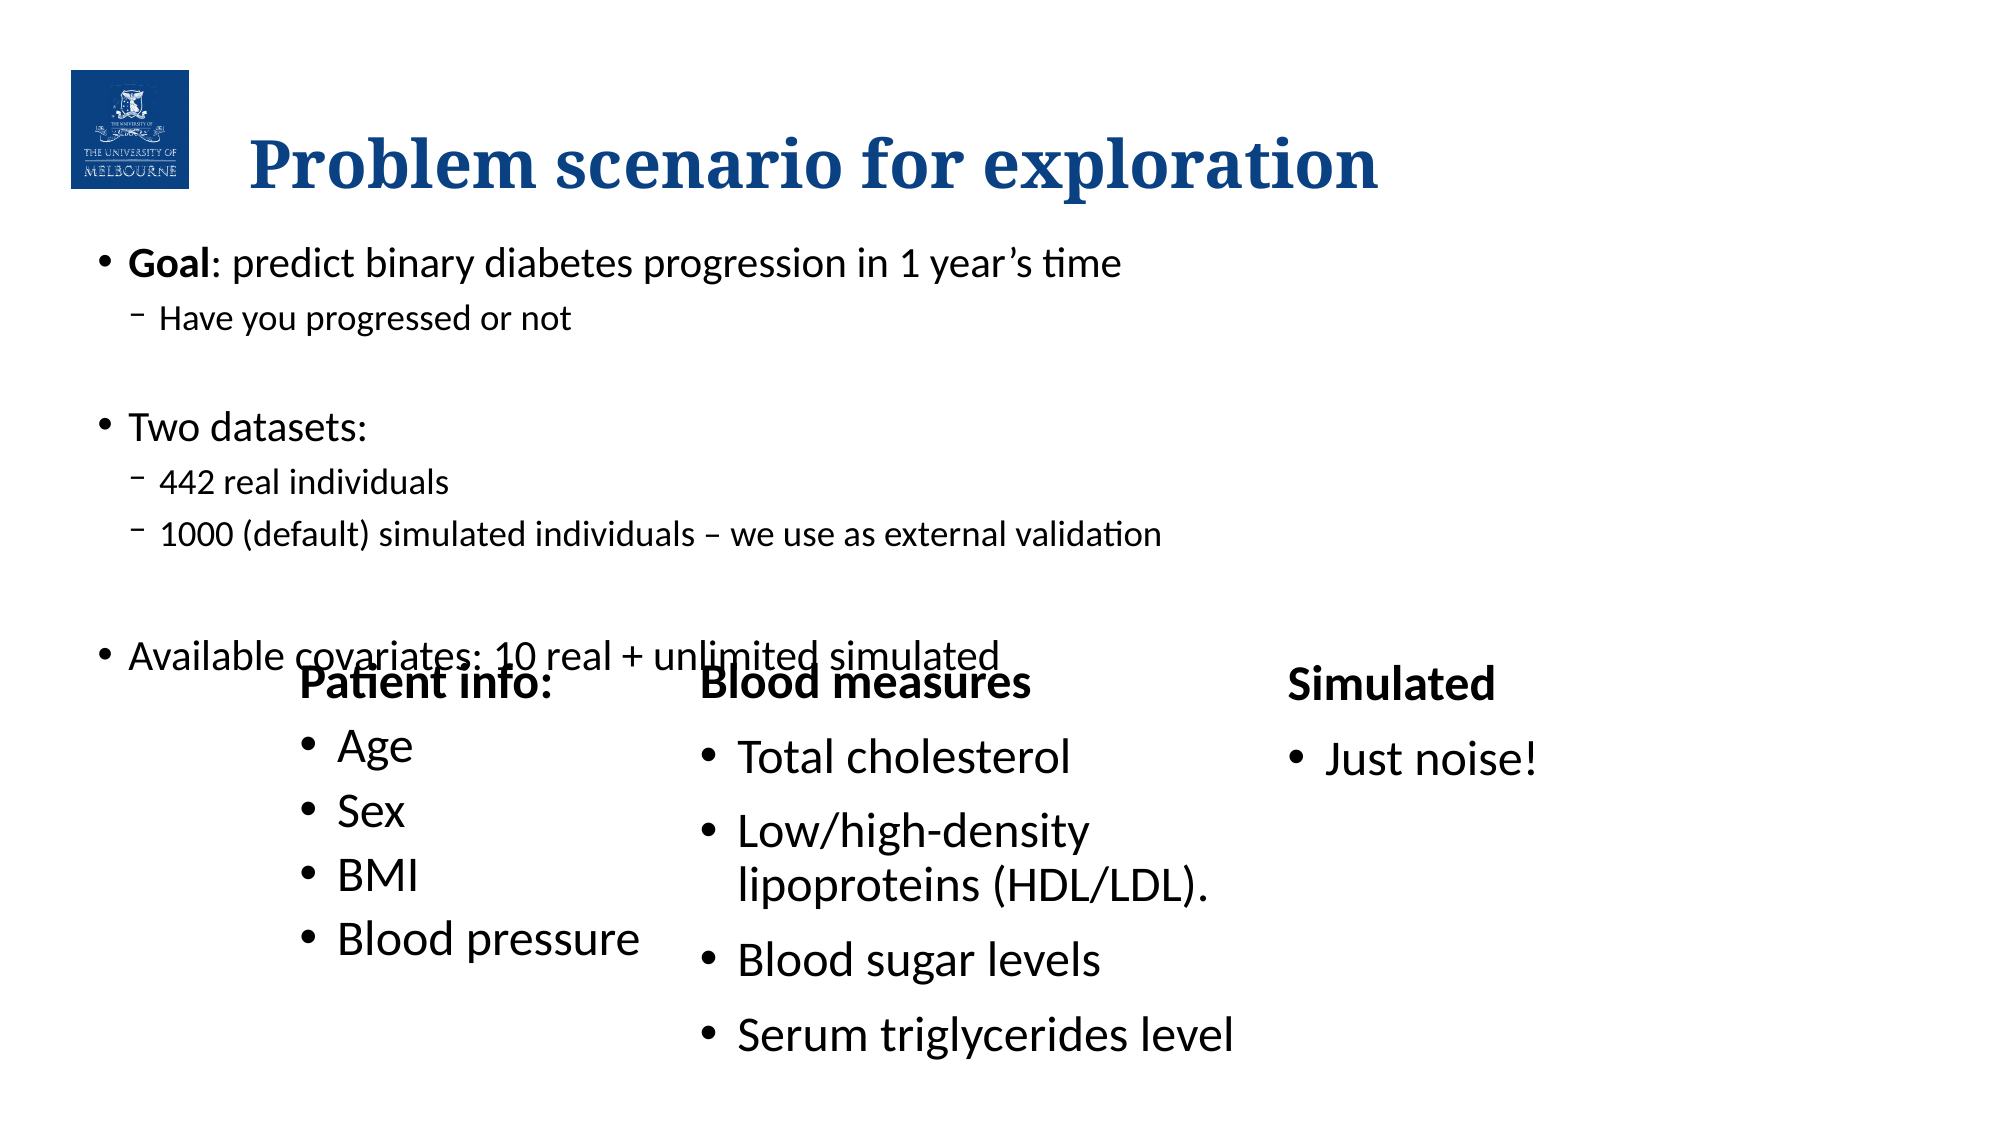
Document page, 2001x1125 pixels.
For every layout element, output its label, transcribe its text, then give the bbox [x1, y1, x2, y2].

title Problem scenario for exploration [234, 64, 1924, 211]
picture [71, 70, 189, 189]
text_box Patient info: Age Sex BMI Blood pressure [209, 647, 684, 1091]
list Goal: predict binary diabetes progression in 1 year’s time Have you progressed or not Two datasets: 442 real individuals 1000 (default) simulated individuals – we use as external validation Available covariates: 10 real + unlimited simulated [82, 227, 1863, 693]
text_box Simulated Just noise! [1272, 650, 1925, 1093]
text_box Blood measures Total cholesterol Low/high-density lipoproteins (HDL/LDL). Blood sugar levels Serum triglycerides level [684, 647, 1337, 1091]
